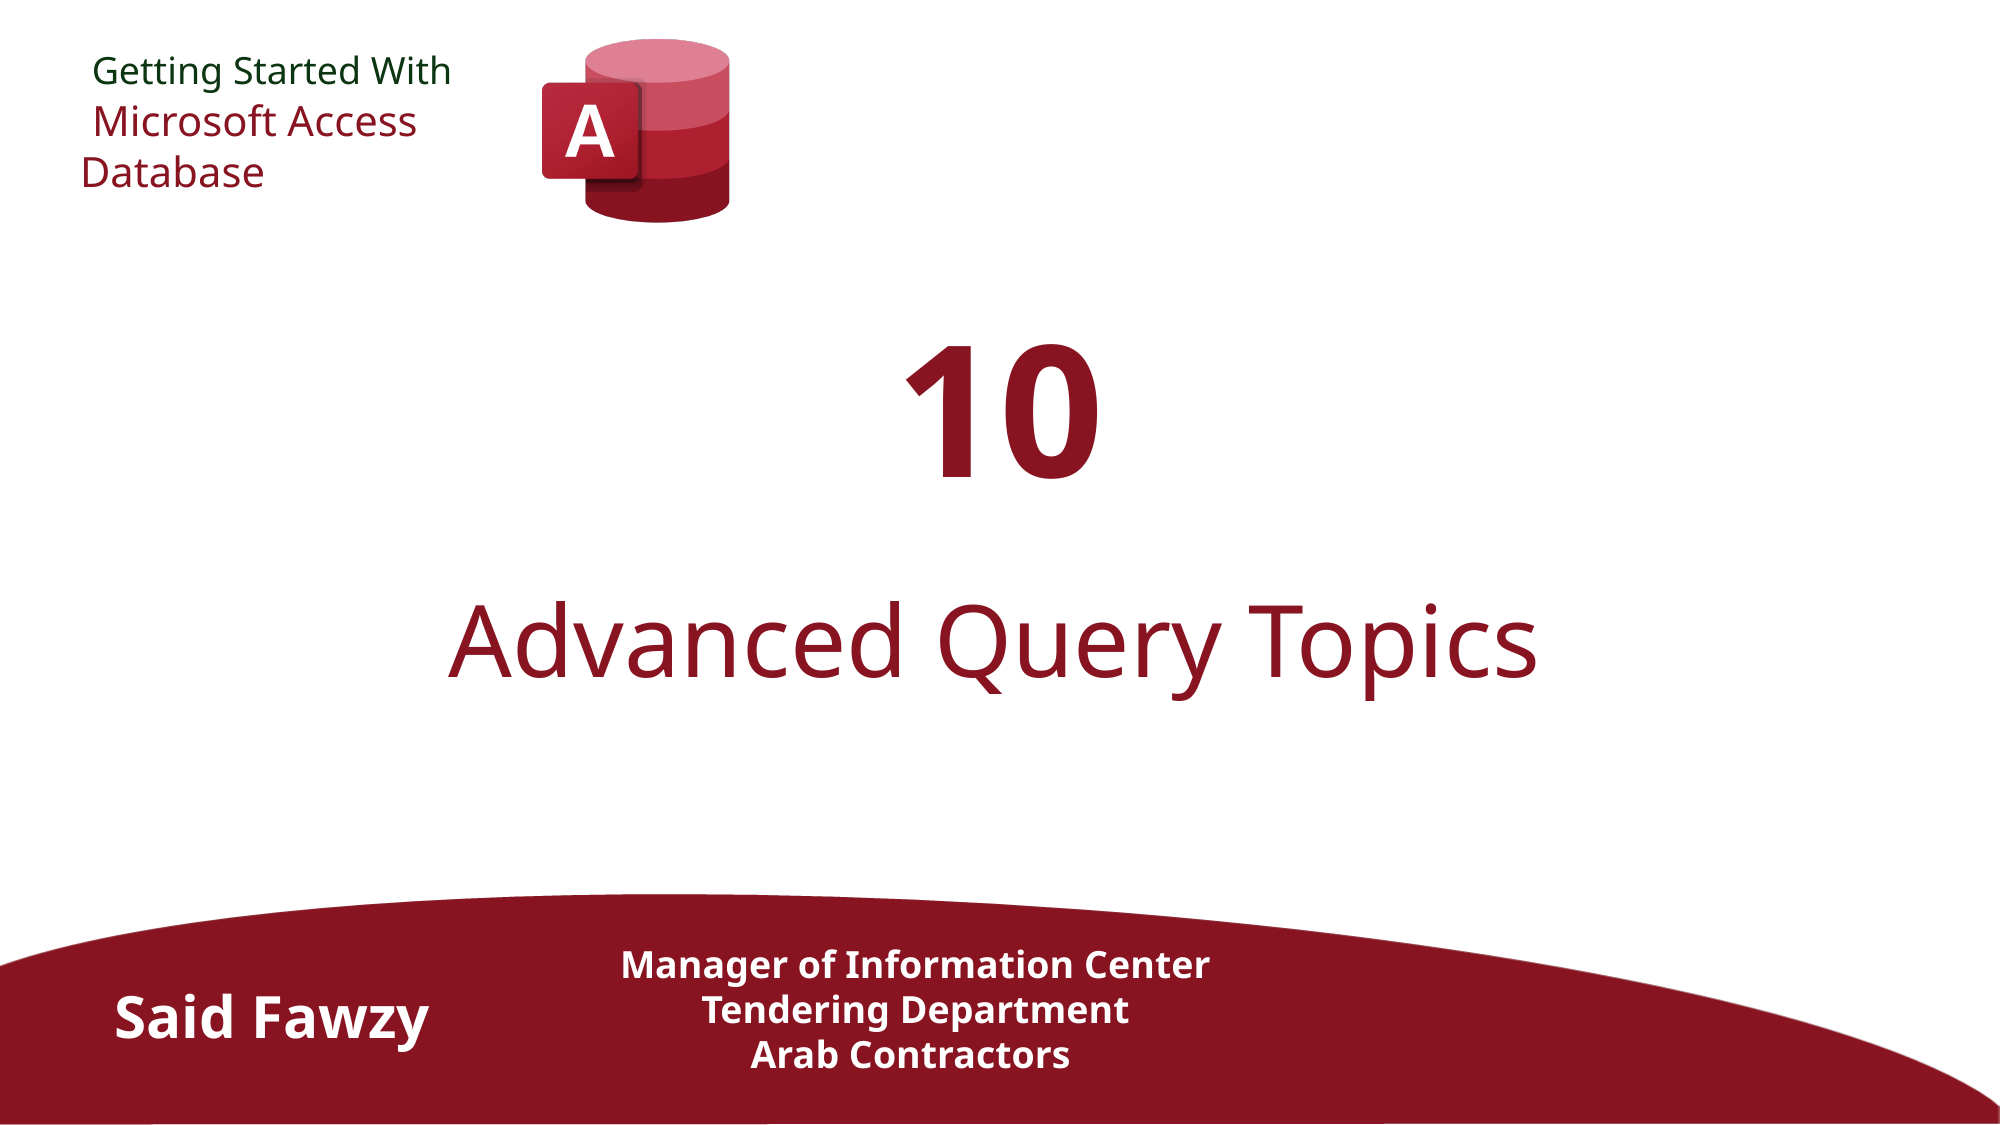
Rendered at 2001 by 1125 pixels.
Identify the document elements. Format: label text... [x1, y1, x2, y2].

text_box 10 [0, 286, 2000, 522]
text_box Getting Started With [76, 39, 468, 100]
picture [0, 893, 2000, 1125]
picture [495, 25, 785, 242]
text_box Advanced Query Topics [0, 570, 2000, 706]
text_box Database [64, 138, 281, 204]
text_box Microsoft Access [76, 87, 433, 153]
